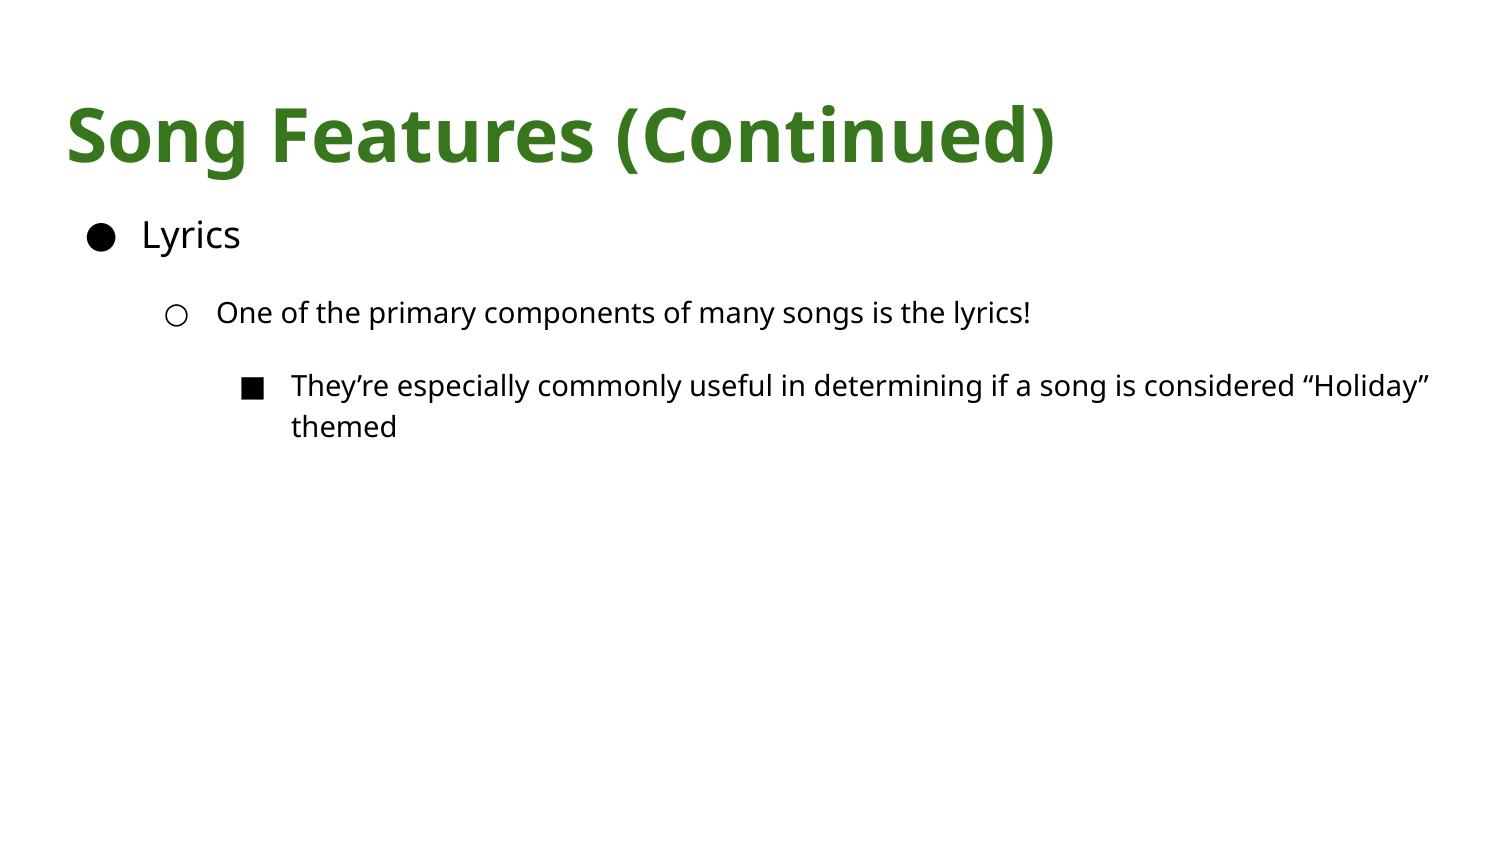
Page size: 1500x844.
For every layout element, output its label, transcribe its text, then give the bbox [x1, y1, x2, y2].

title Song Features (Continued) [51, 72, 1449, 167]
list Lyrics One of the primary components of many songs is the lyrics! They’re especially commonly useful in determining if a song is considered “Holiday” themed [51, 189, 1449, 750]
